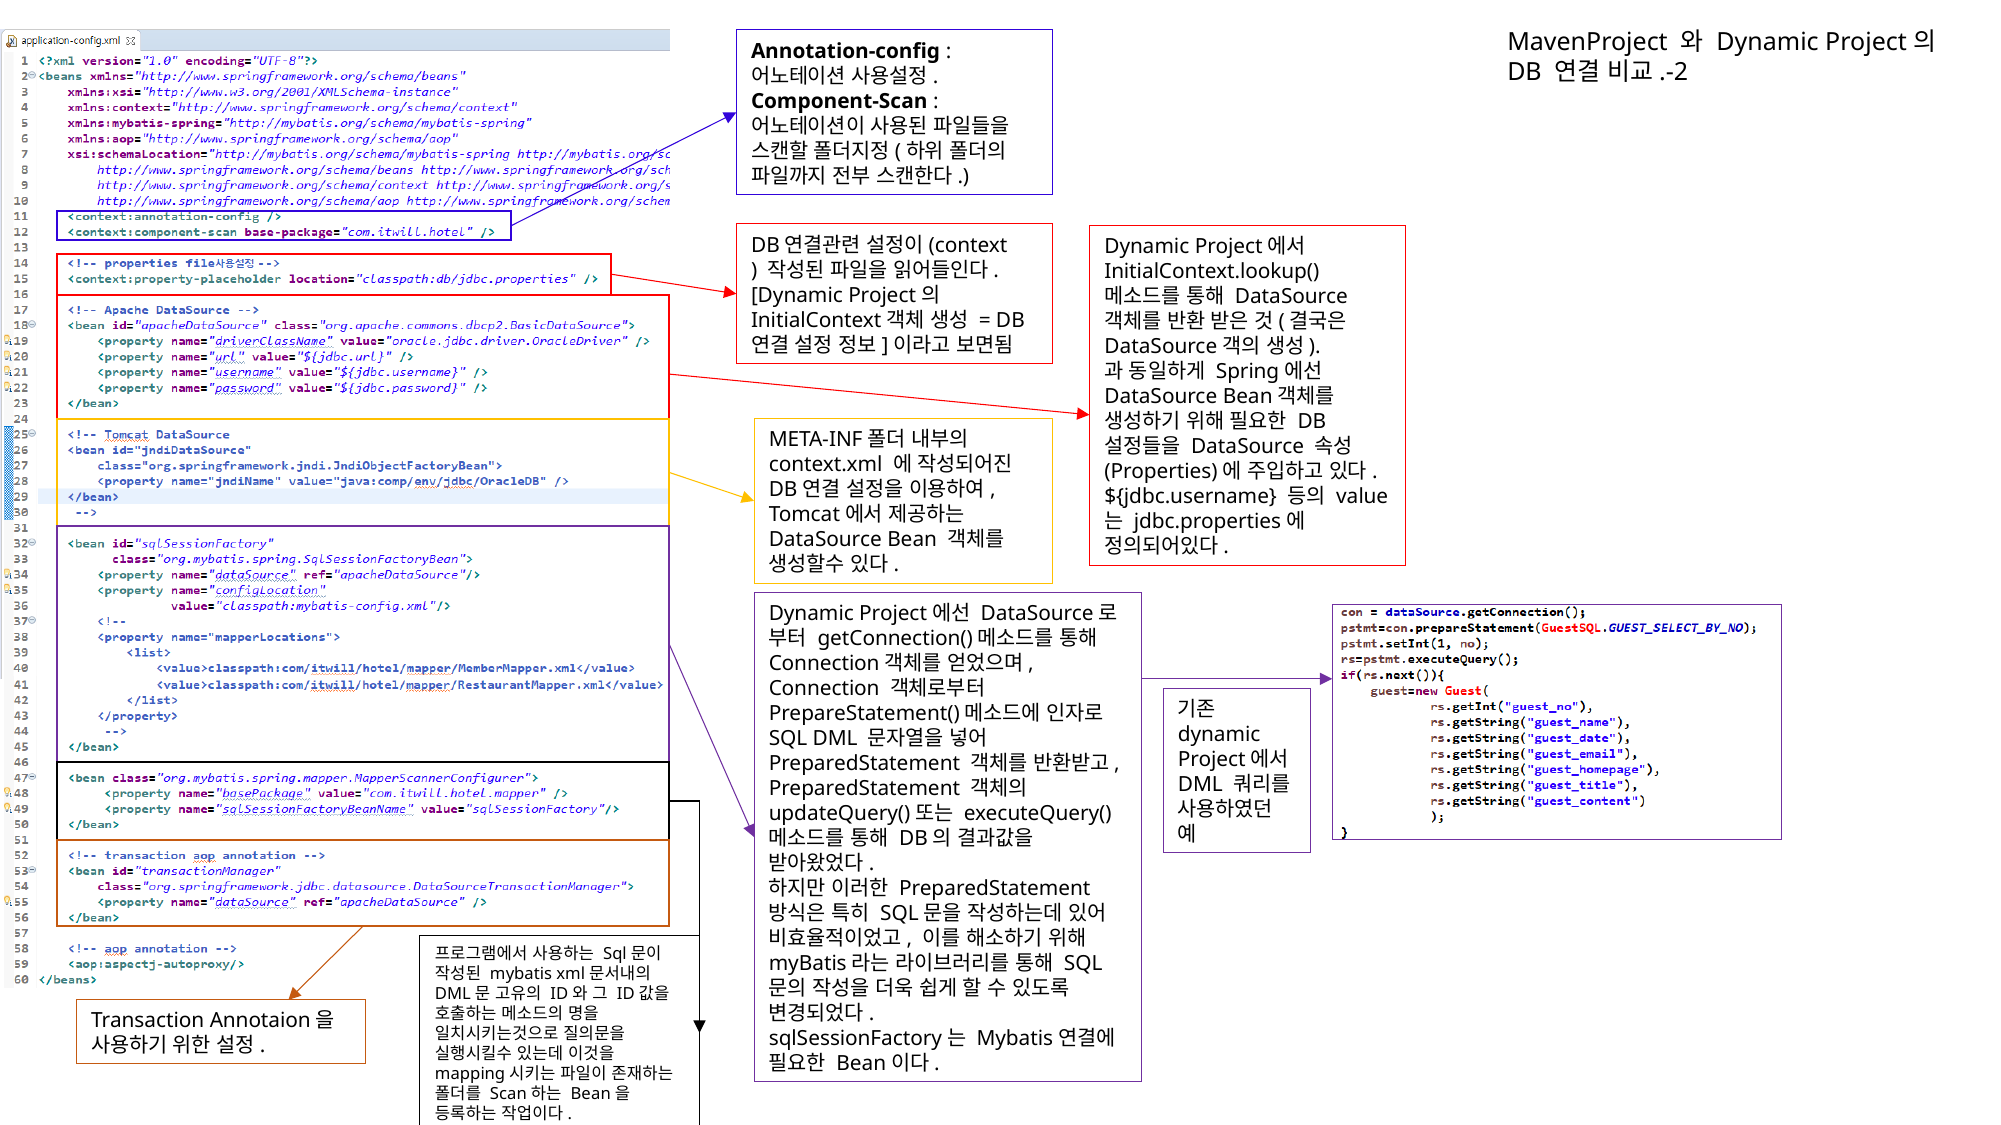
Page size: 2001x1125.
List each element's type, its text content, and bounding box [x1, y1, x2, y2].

picture [1332, 604, 1782, 840]
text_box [511, 113, 737, 226]
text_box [0, 29, 673, 988]
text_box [610, 274, 737, 295]
text_box Transaction Annotaion을 사용하기 위한 설정. [76, 999, 366, 1064]
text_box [669, 374, 1090, 415]
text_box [669, 800, 700, 1025]
text_box Annotation-config : 어노테이션 사용설정. Component-Scan : 어노테이션이 사용된 파일들을 스캔할 폴더지정(하위 폴더의 파일까지 전부 스캔한다.) [736, 29, 1053, 195]
text_box DB연결관련 설정이(context ) 작성된 파일을 읽어들인다.[Dynamic Project의 InitialContext객체 생성 = DB연결 설정 정보]이라고 보면됨 [736, 223, 1053, 364]
text_box 기존 dynamic Project에서 DML 쿼리를 사용하였던 예 [1163, 688, 1311, 853]
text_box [288, 925, 364, 1000]
text_box Dynamic Project에서 InitialContext.lookup()메소드를 통해 DataSource객체를 반환 받은 것(결국은 DataSource객의 생성). 과 동일하게 Spring에선 DataSource Bean객체를 생성하기 위해 필요한 DB설정들을 DataSource 속성(Properties)에 주입하고 있다. ${jdbc.username} 등의 value는 jdbc.properties에 정의되어있다. [1089, 225, 1406, 566]
text_box 프로그램에서 사용하는 Sql문이 작성된 mybatis xml문서내의 DML문 고유의 ID와 그 ID값을 호출하는 메소드의 명을 일치시키는것으로 질의문을 실행시킬수 있는데 이것을 mapping시키는 파일이 존재하는 폴더를 Scan하는 Bean을 등록하는 작업이다. [419, 988, 700, 1125]
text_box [669, 472, 755, 502]
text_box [669, 644, 755, 840]
text_box META-INF폴더 내부의 context.xml 에 작성되어진 DB연결 설정을 이용하여, Tomcat에서 제공하는 DataSource Bean 객체를 생성할수 있다. [754, 418, 1053, 584]
text_box MavenProject 와 Dynamic Project의 DB 연결 비교.-2 [1492, 17, 1976, 93]
text_box Dynamic Project에선 DataSource로 부터 getConnection()메소드를 통해 Connection객체를 얻었으며, Connection 객체로부터 PrepareStatement()메소드에 인자로 SQL DML 문자열을 넣어 PreparedStatement 객체를 반환받고, PreparedStatement 객체의updateQuery()또는 executeQuery()메소드를 통해 DB의 결과값을 받아왔었다. 하지만 이러한 PreparedStatement방식은 특히 SQL문을 작성하는데 있어 비효율적이었고, 이를 해소하기 위해 myBatis라는 라이브러리를 통해 SQL문의 작성을 더욱 쉽게 할 수 있도록 변경되었다. sqlSessionFactory는 Mybatis연결에 필요한 Bean이다. [754, 592, 1142, 1082]
